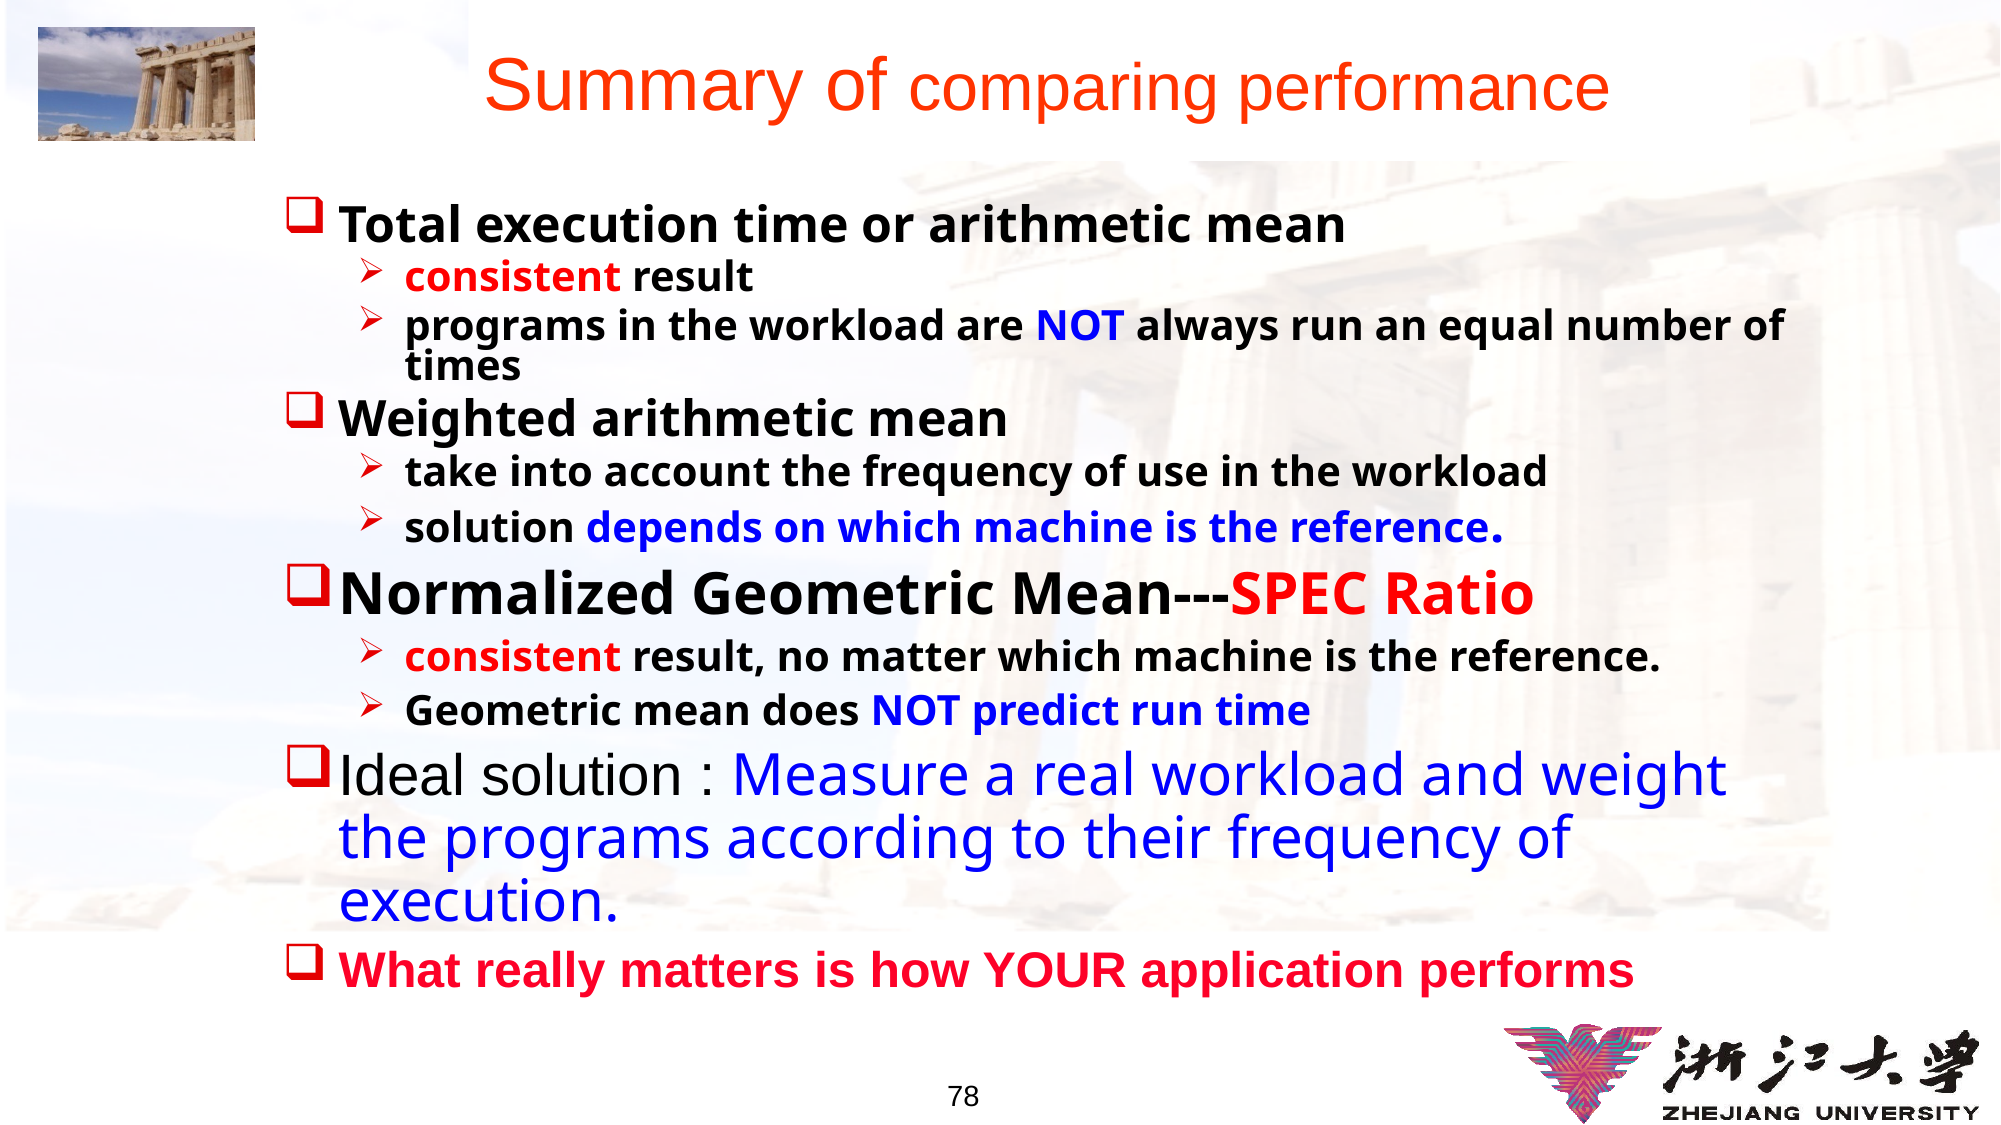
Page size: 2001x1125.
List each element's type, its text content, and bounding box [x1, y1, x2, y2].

title Summary of comparing performance [468, 0, 1750, 161]
picture [0, 0, 2001, 1125]
list Total execution time or arithmetic mean consistent result programs in the workload are NOT always run an equal number of times Weighted arithmetic mean take into account the frequency of use in the workload solution depends on which machine is the reference. Normalized Geometric Mean---SPEC Ratio consistent result, no matter which machine is the reference. Geometric mean does NOT predict run time Ideal solution : Measure a real workload and weight the programs according to their frequency of execution. What really matters is how YOUR application performs [267, 196, 1804, 1047]
